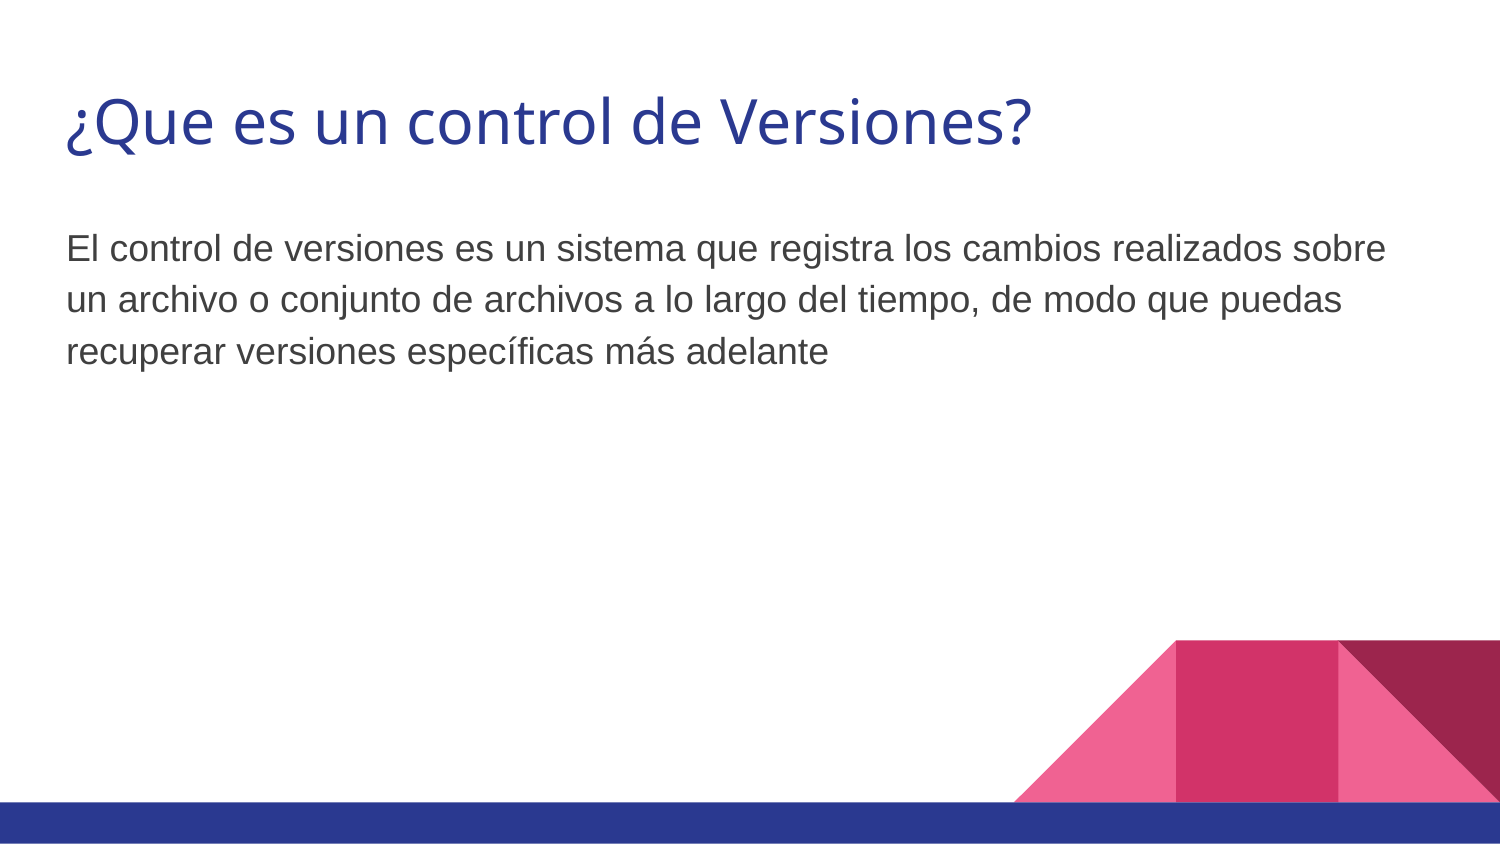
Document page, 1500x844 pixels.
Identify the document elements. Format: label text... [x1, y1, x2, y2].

title ¿Que es un control de Versiones? [51, 67, 1449, 167]
list El control de versiones es un sistema que registra los cambios realizados sobre un archivo o conjunto de archivos a lo largo del tiempo, de modo que puedas recuperar versiones específicas más adelante [51, 201, 1449, 750]
